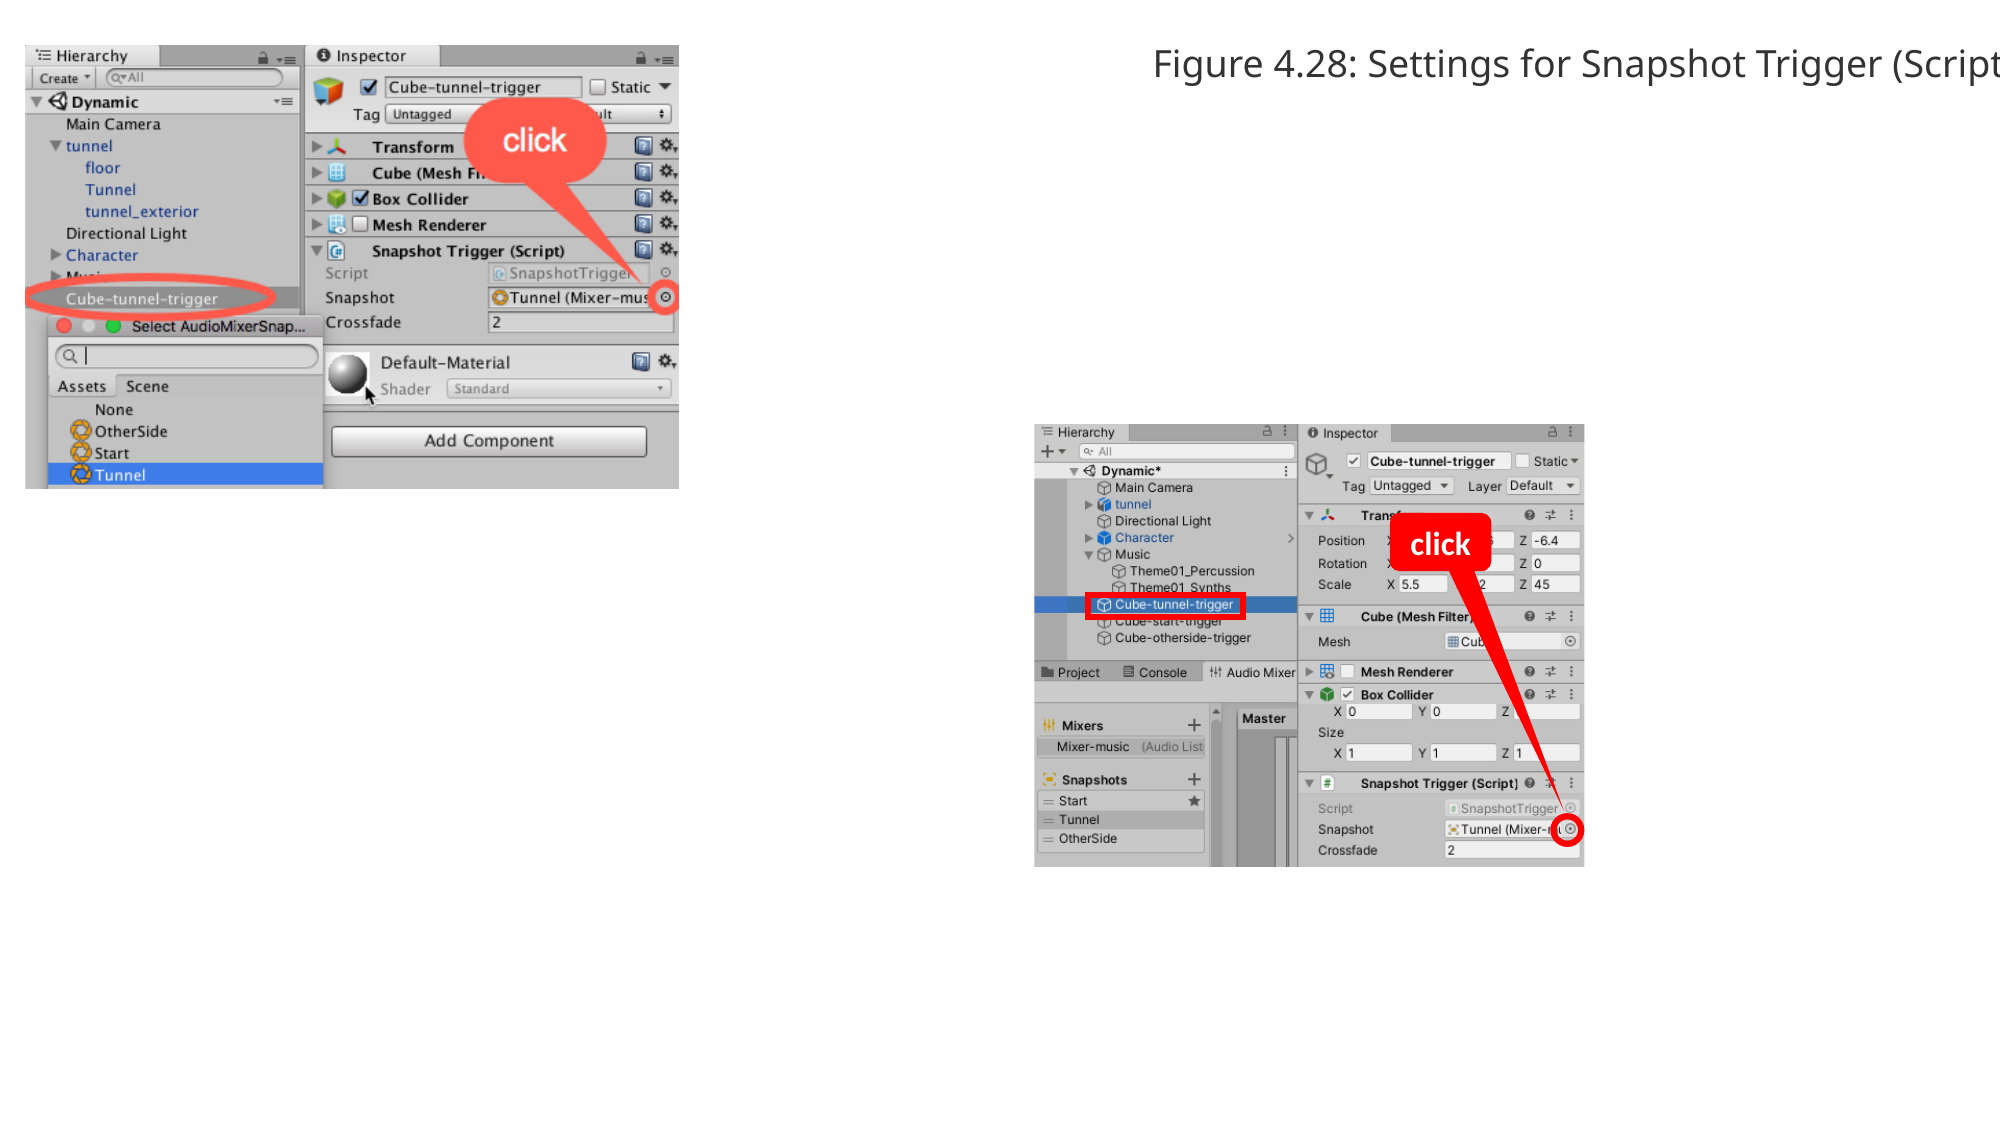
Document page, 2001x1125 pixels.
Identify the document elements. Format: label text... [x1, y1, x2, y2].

picture [25, 45, 679, 489]
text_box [1034, 423, 1585, 867]
text_box Figure 4.28: Settings for Snapshot Trigger (Script) [1137, 32, 2000, 92]
